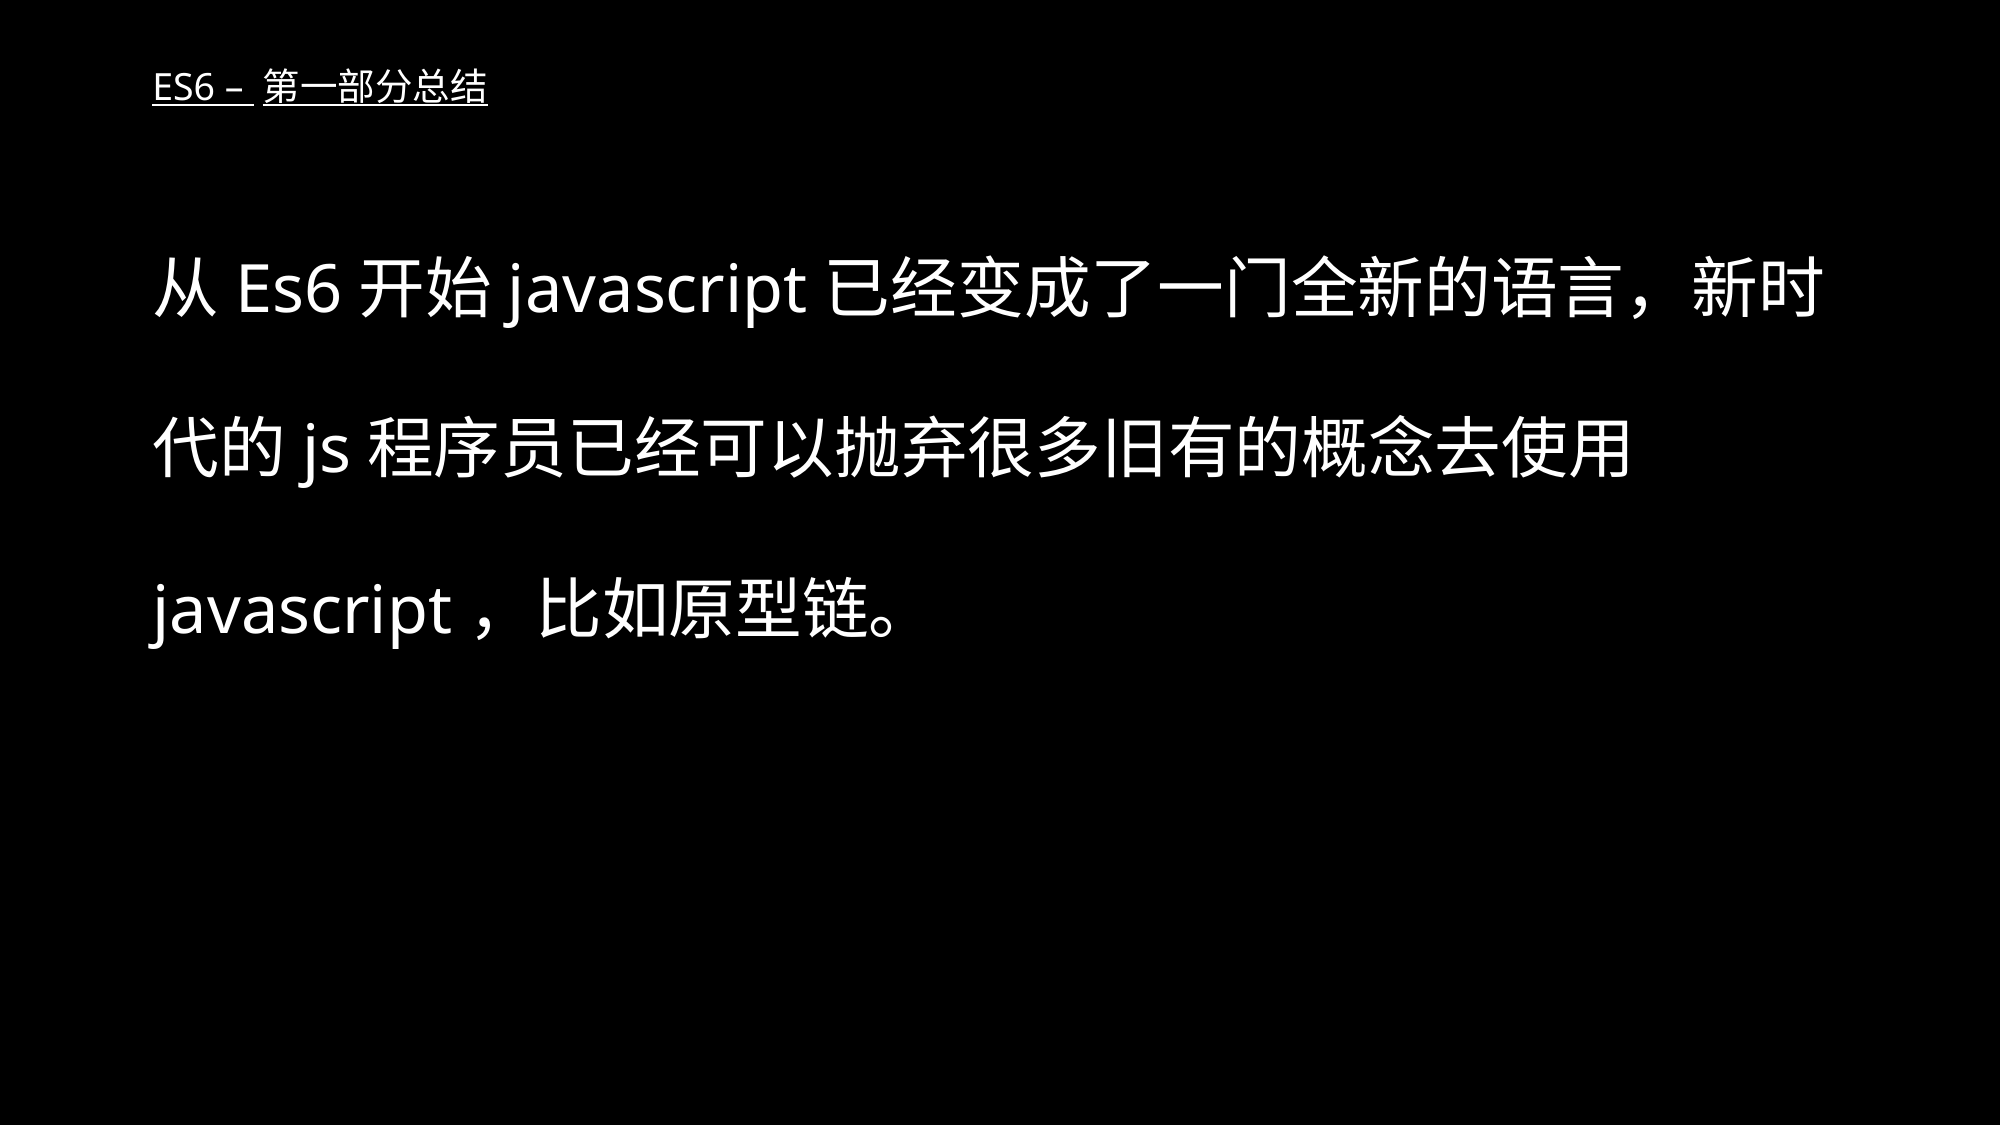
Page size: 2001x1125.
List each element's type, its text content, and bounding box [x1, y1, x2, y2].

title ES6 – 第一部分总结 [137, 60, 1338, 116]
list 从Es6开始javascript已经变成了一门全新的语言，新时代的js程序员已经可以抛弃很多旧有的概念去使用javascript，比如原型链。 [137, 158, 1863, 1014]
